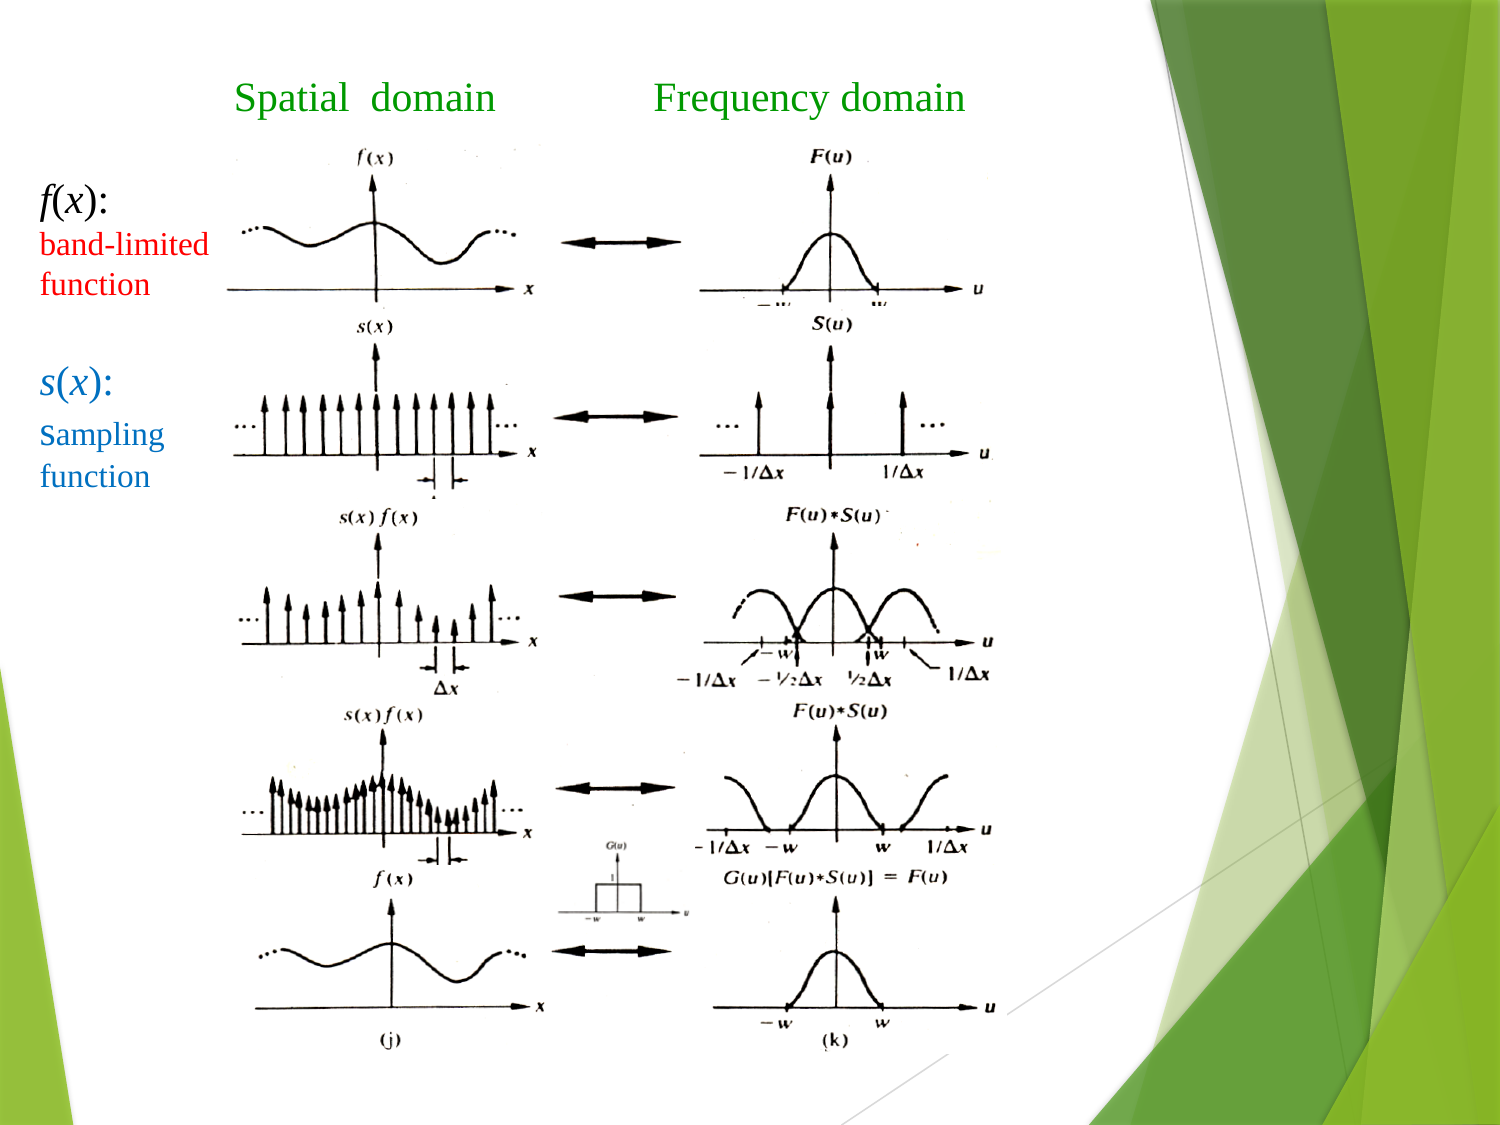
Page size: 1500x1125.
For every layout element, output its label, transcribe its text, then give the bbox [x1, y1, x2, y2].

text_box f(x): band-limited function [24, 164, 210, 310]
text_box s(x): sampling function [24, 346, 207, 502]
picture [212, 140, 1008, 1054]
text_box Spatial domain Frequency domain [219, 62, 1020, 128]
